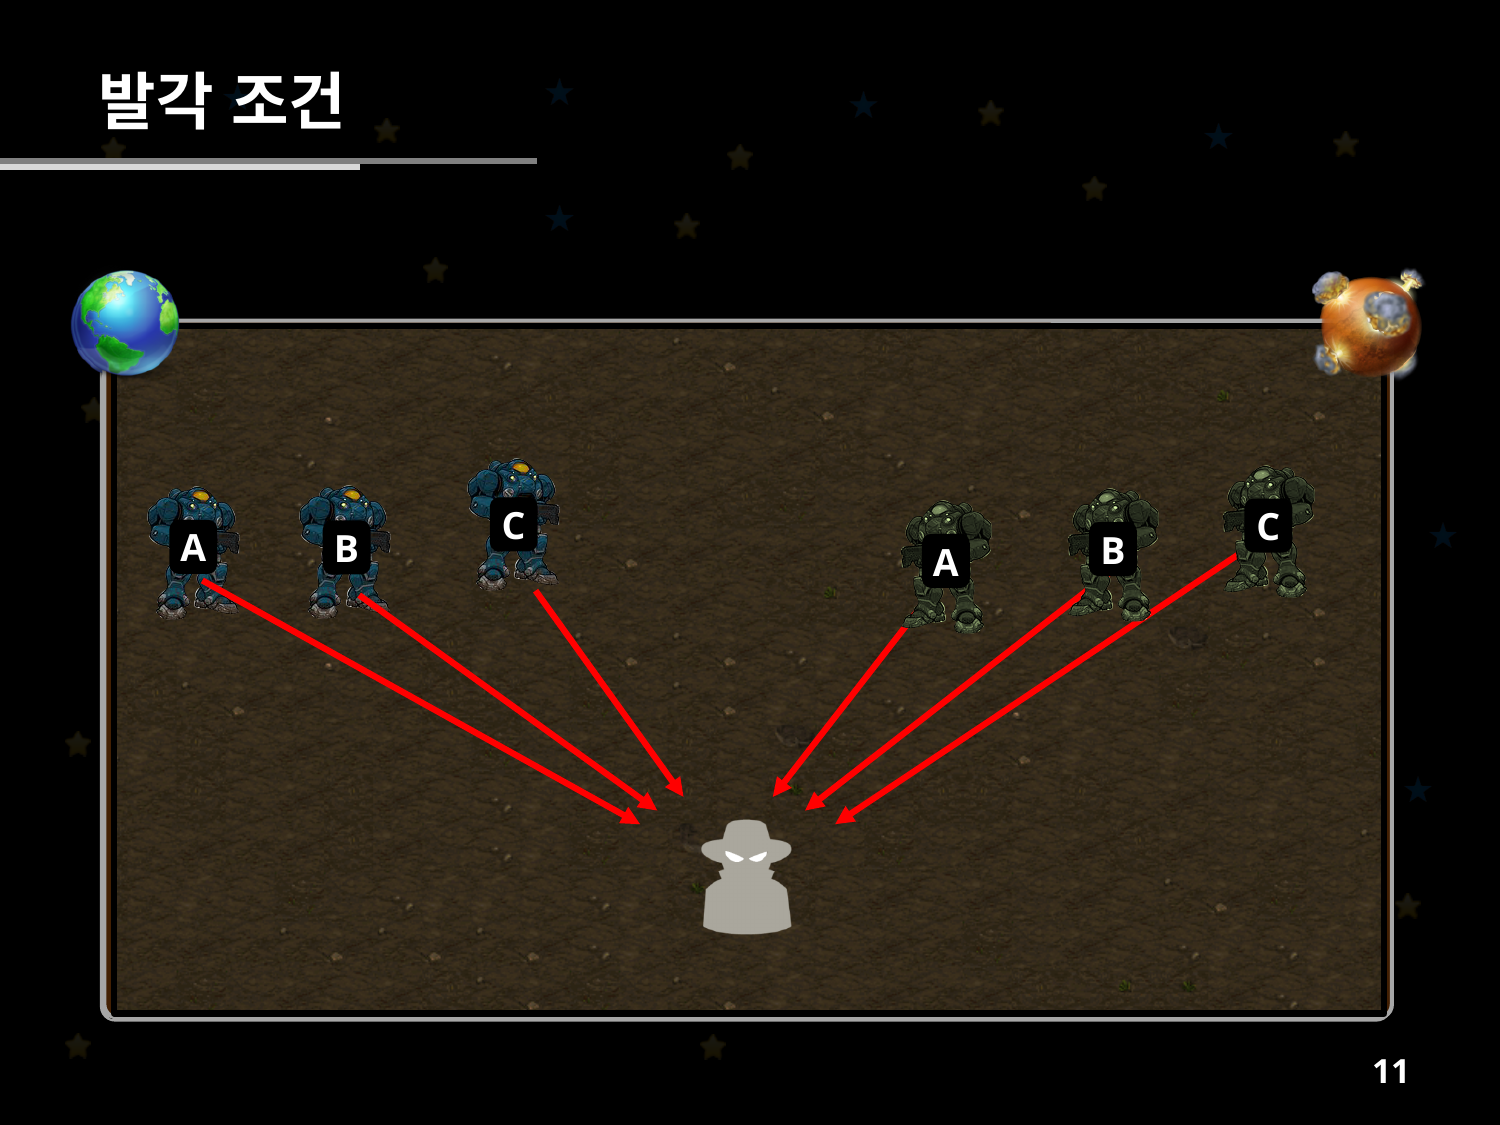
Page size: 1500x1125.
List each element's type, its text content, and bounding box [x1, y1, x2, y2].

slide_number 10 [1074, 1042, 1425, 1103]
text_box 발각 조건 [83, 54, 362, 145]
picture [679, 825, 813, 944]
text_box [899, 465, 1315, 634]
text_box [66, 264, 1430, 1018]
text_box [147, 457, 560, 620]
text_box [202, 534, 1269, 825]
